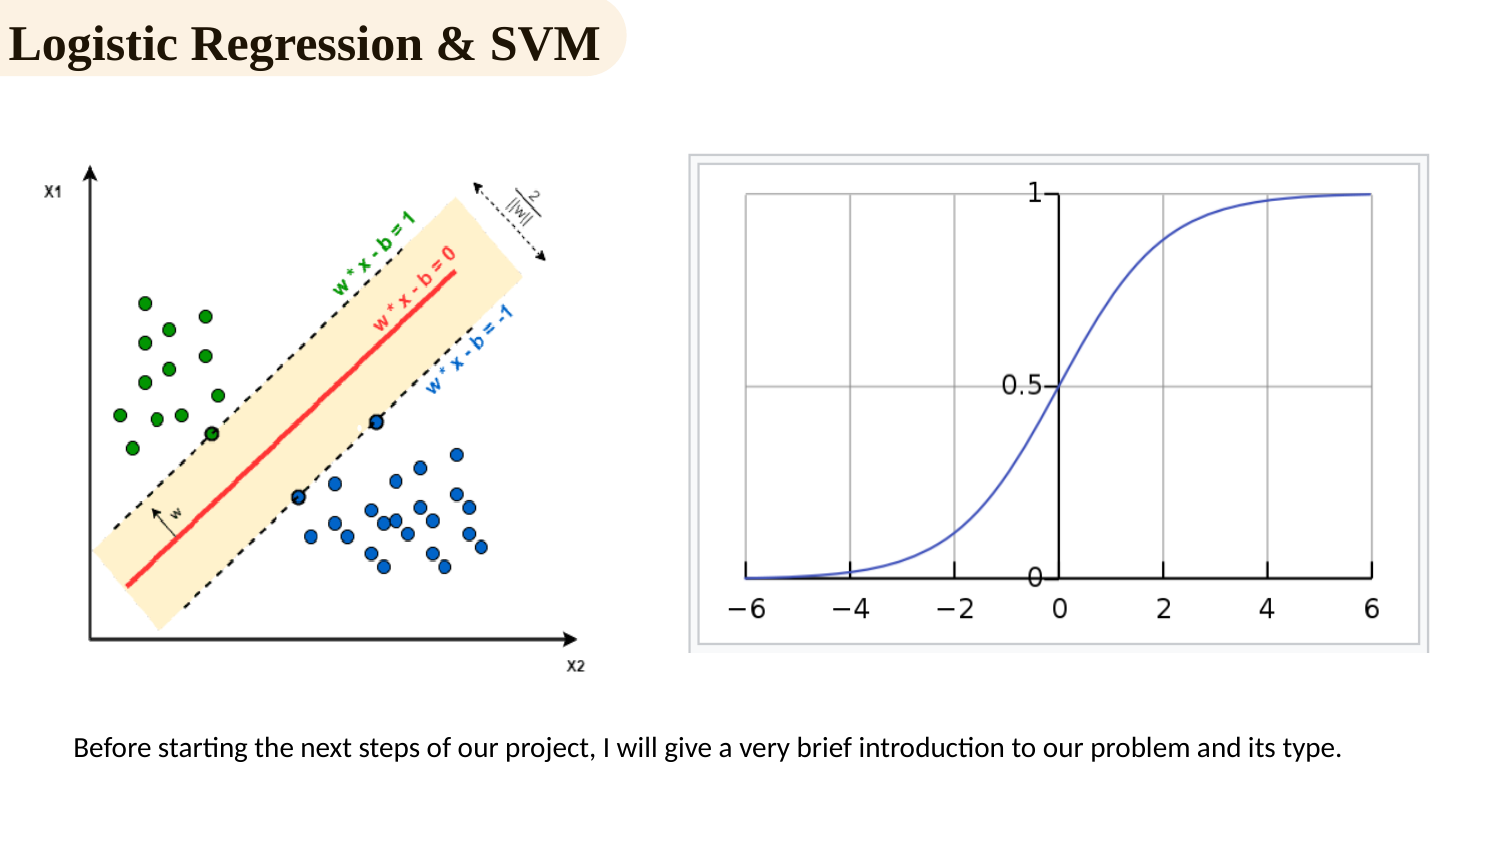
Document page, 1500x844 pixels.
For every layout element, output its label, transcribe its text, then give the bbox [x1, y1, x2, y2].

title Logistic Regression & SVM [0, 0, 659, 79]
text_box Before starting the next steps of our project, I will give a very brief introduction to our problem and its type. [58, 718, 1500, 771]
text_box [0, 0, 627, 77]
picture [30, 111, 646, 698]
picture [684, 145, 1436, 653]
